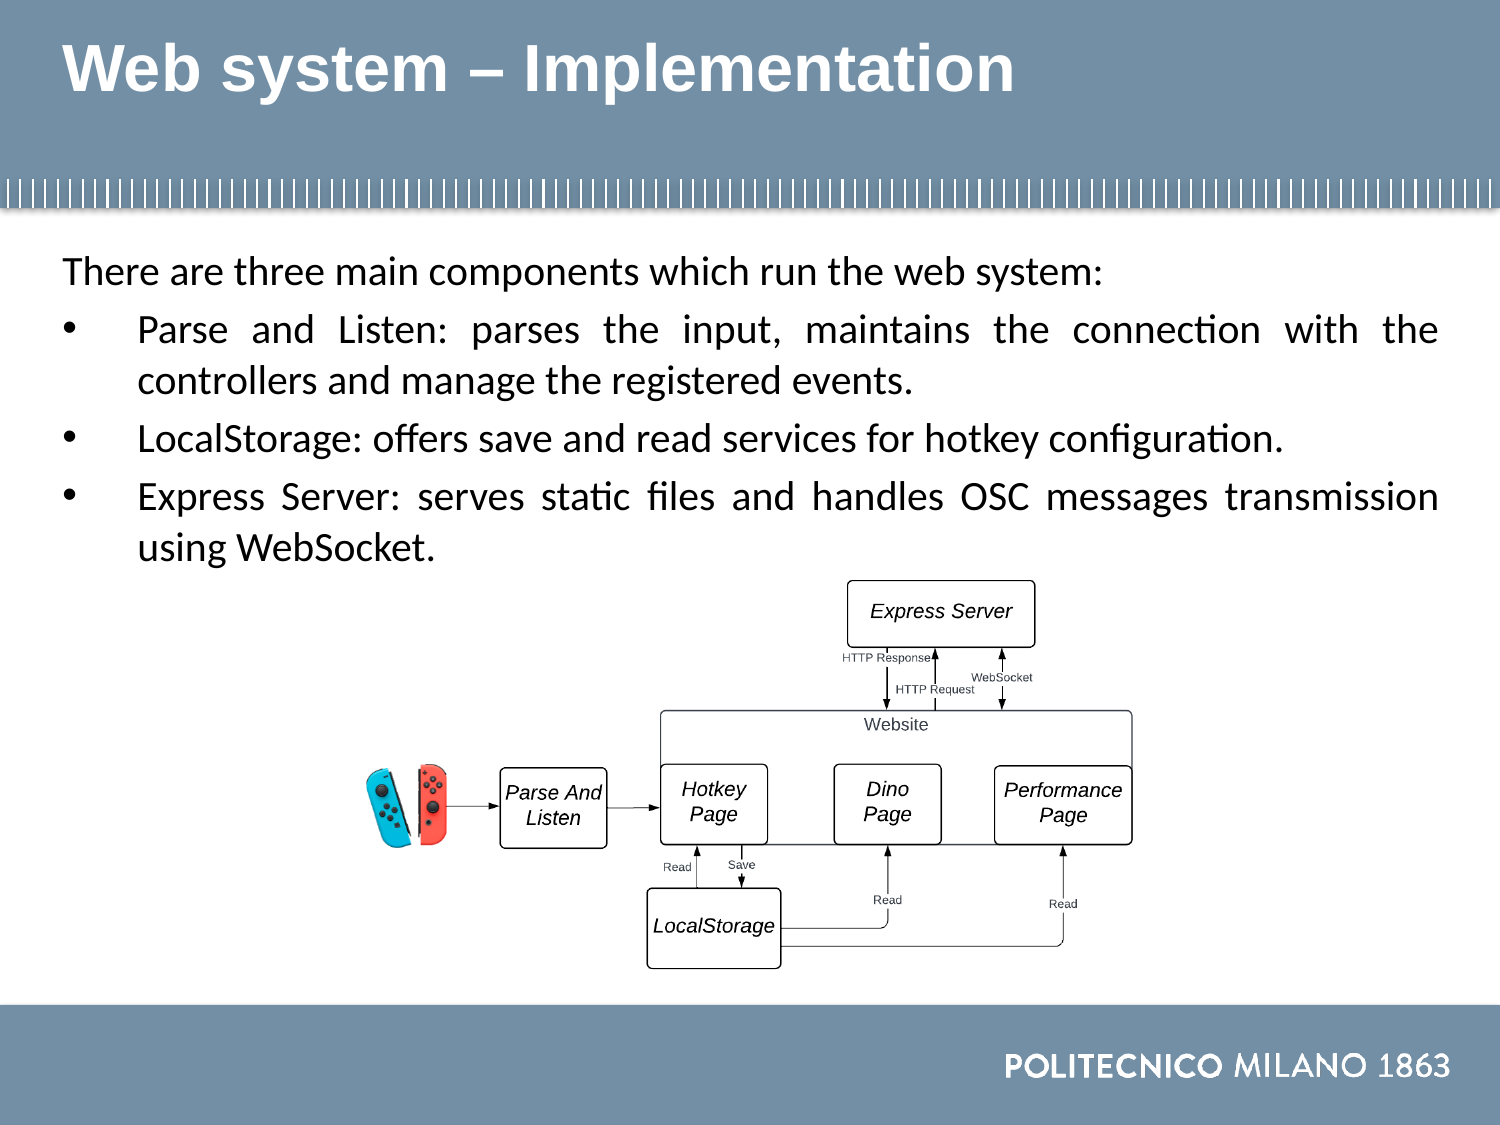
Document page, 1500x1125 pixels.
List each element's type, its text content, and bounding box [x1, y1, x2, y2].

picture [999, 1041, 1456, 1089]
list There are three main components which run the web system: Parse and Listen: parses the input, maintains the connection with the controllers and manage the registered events. LocalStorage: offers save and read services for hotkey configuration. Express Server: serves static files and handles OSC messages transmission using WebSocket. [47, 236, 1455, 979]
picture [357, 568, 1142, 979]
title Web system – Implementation [47, 17, 1455, 155]
